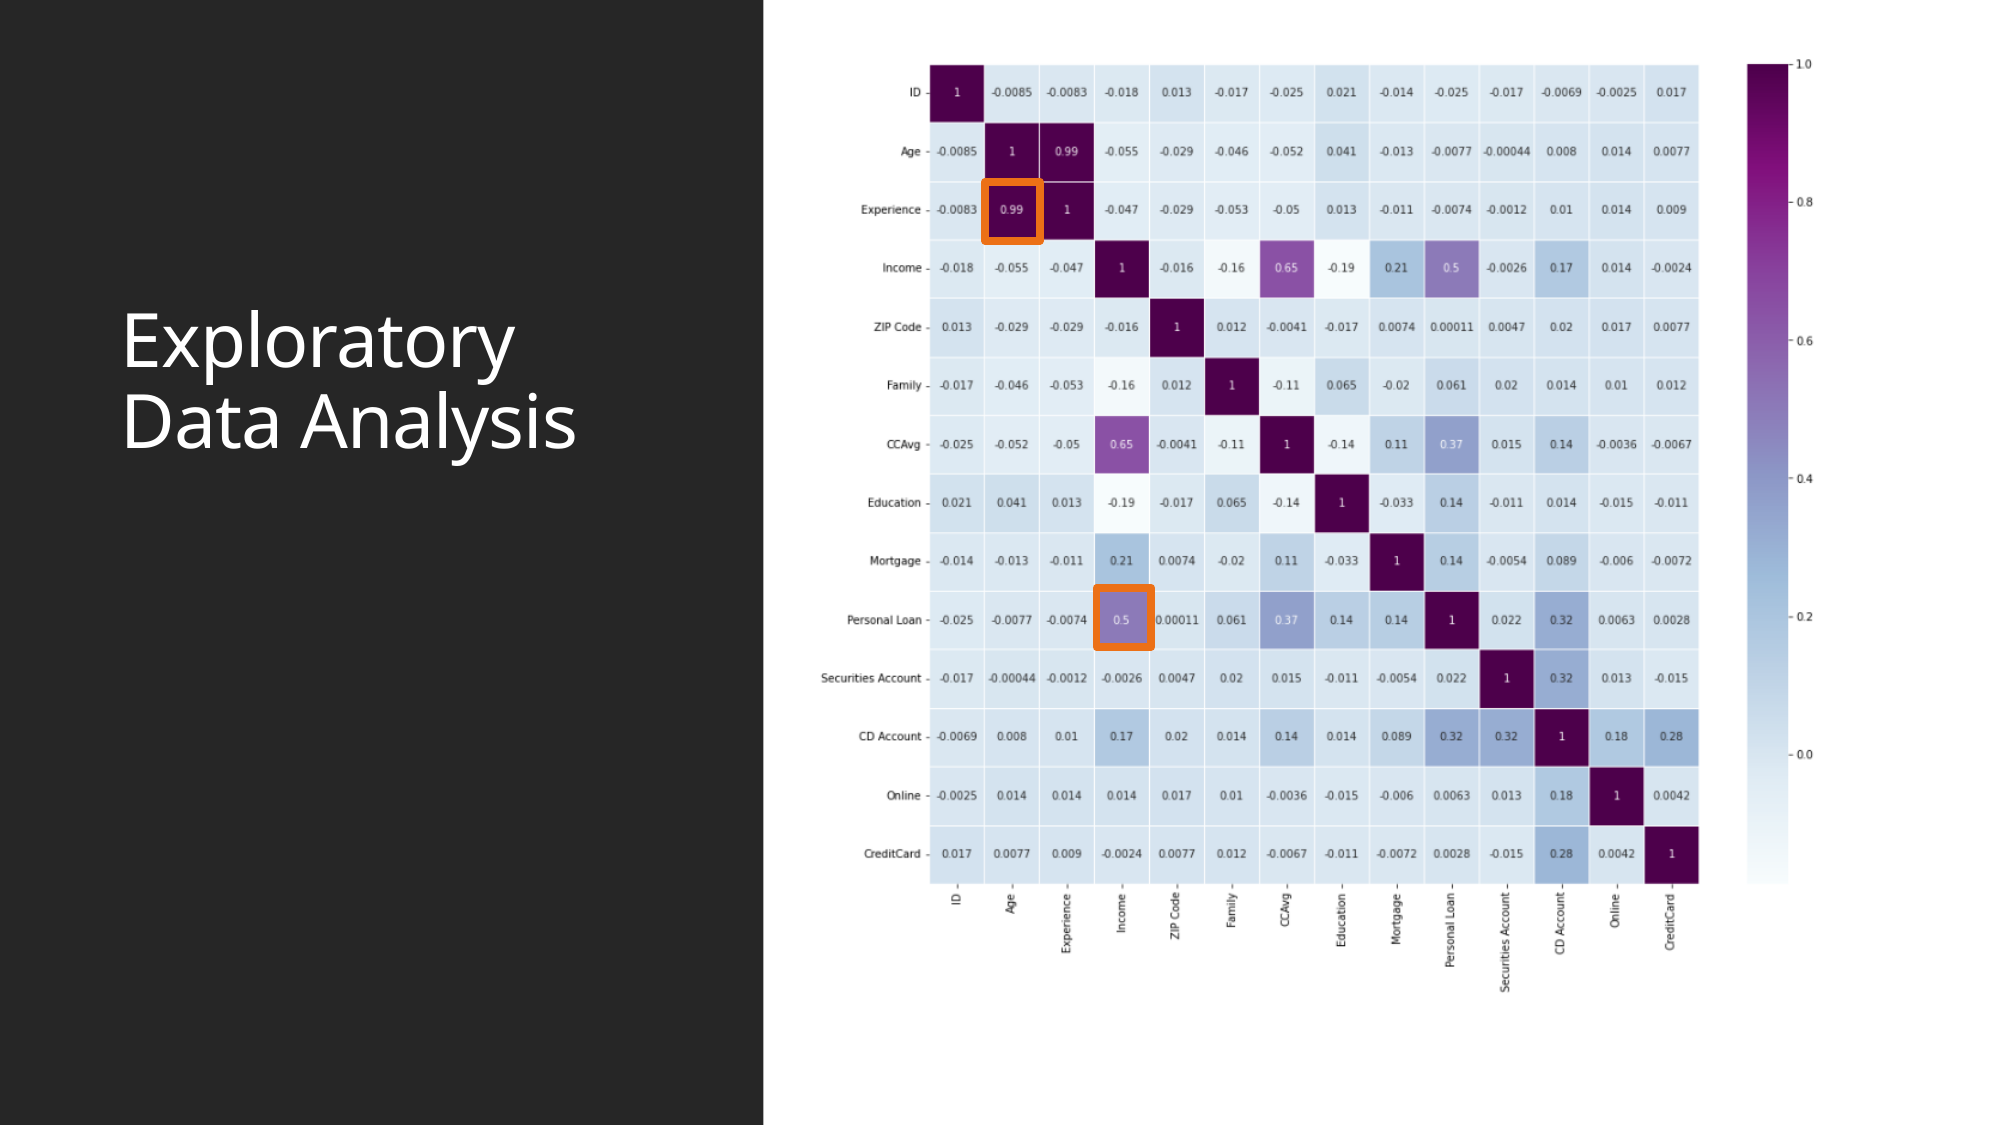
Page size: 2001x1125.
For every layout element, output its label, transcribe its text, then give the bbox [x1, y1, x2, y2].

title Exploratory Data Analysis [105, 128, 683, 473]
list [803, 51, 1830, 1000]
